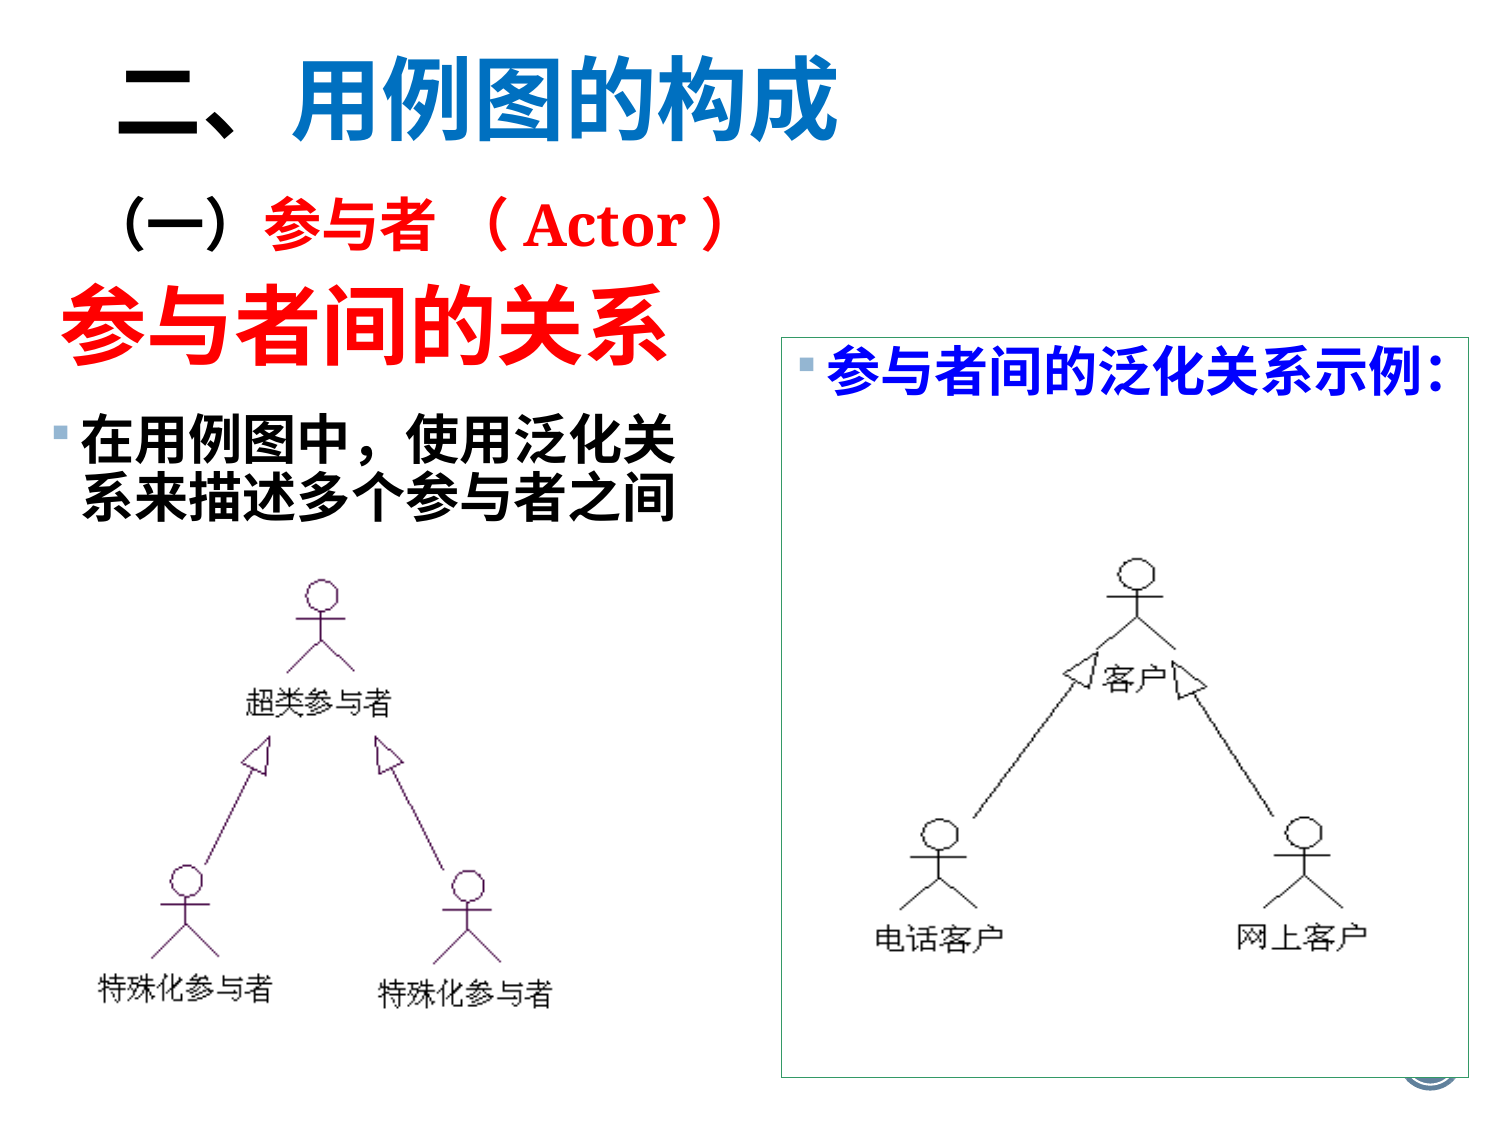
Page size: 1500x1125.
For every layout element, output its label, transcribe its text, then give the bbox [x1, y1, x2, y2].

picture [825, 528, 1425, 984]
list 在用例图中，使用泛化关系来描述多个参与者之间的公共行为。 [34, 404, 729, 1076]
text_box 二、用例图的构成 [99, 45, 1375, 163]
title 参与者间的关系 [44, 258, 1282, 402]
list 参与者间的泛化关系示例： [781, 337, 1469, 1078]
text_box （一）参与者 （Actor） [73, 169, 1311, 286]
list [75, 531, 578, 1039]
